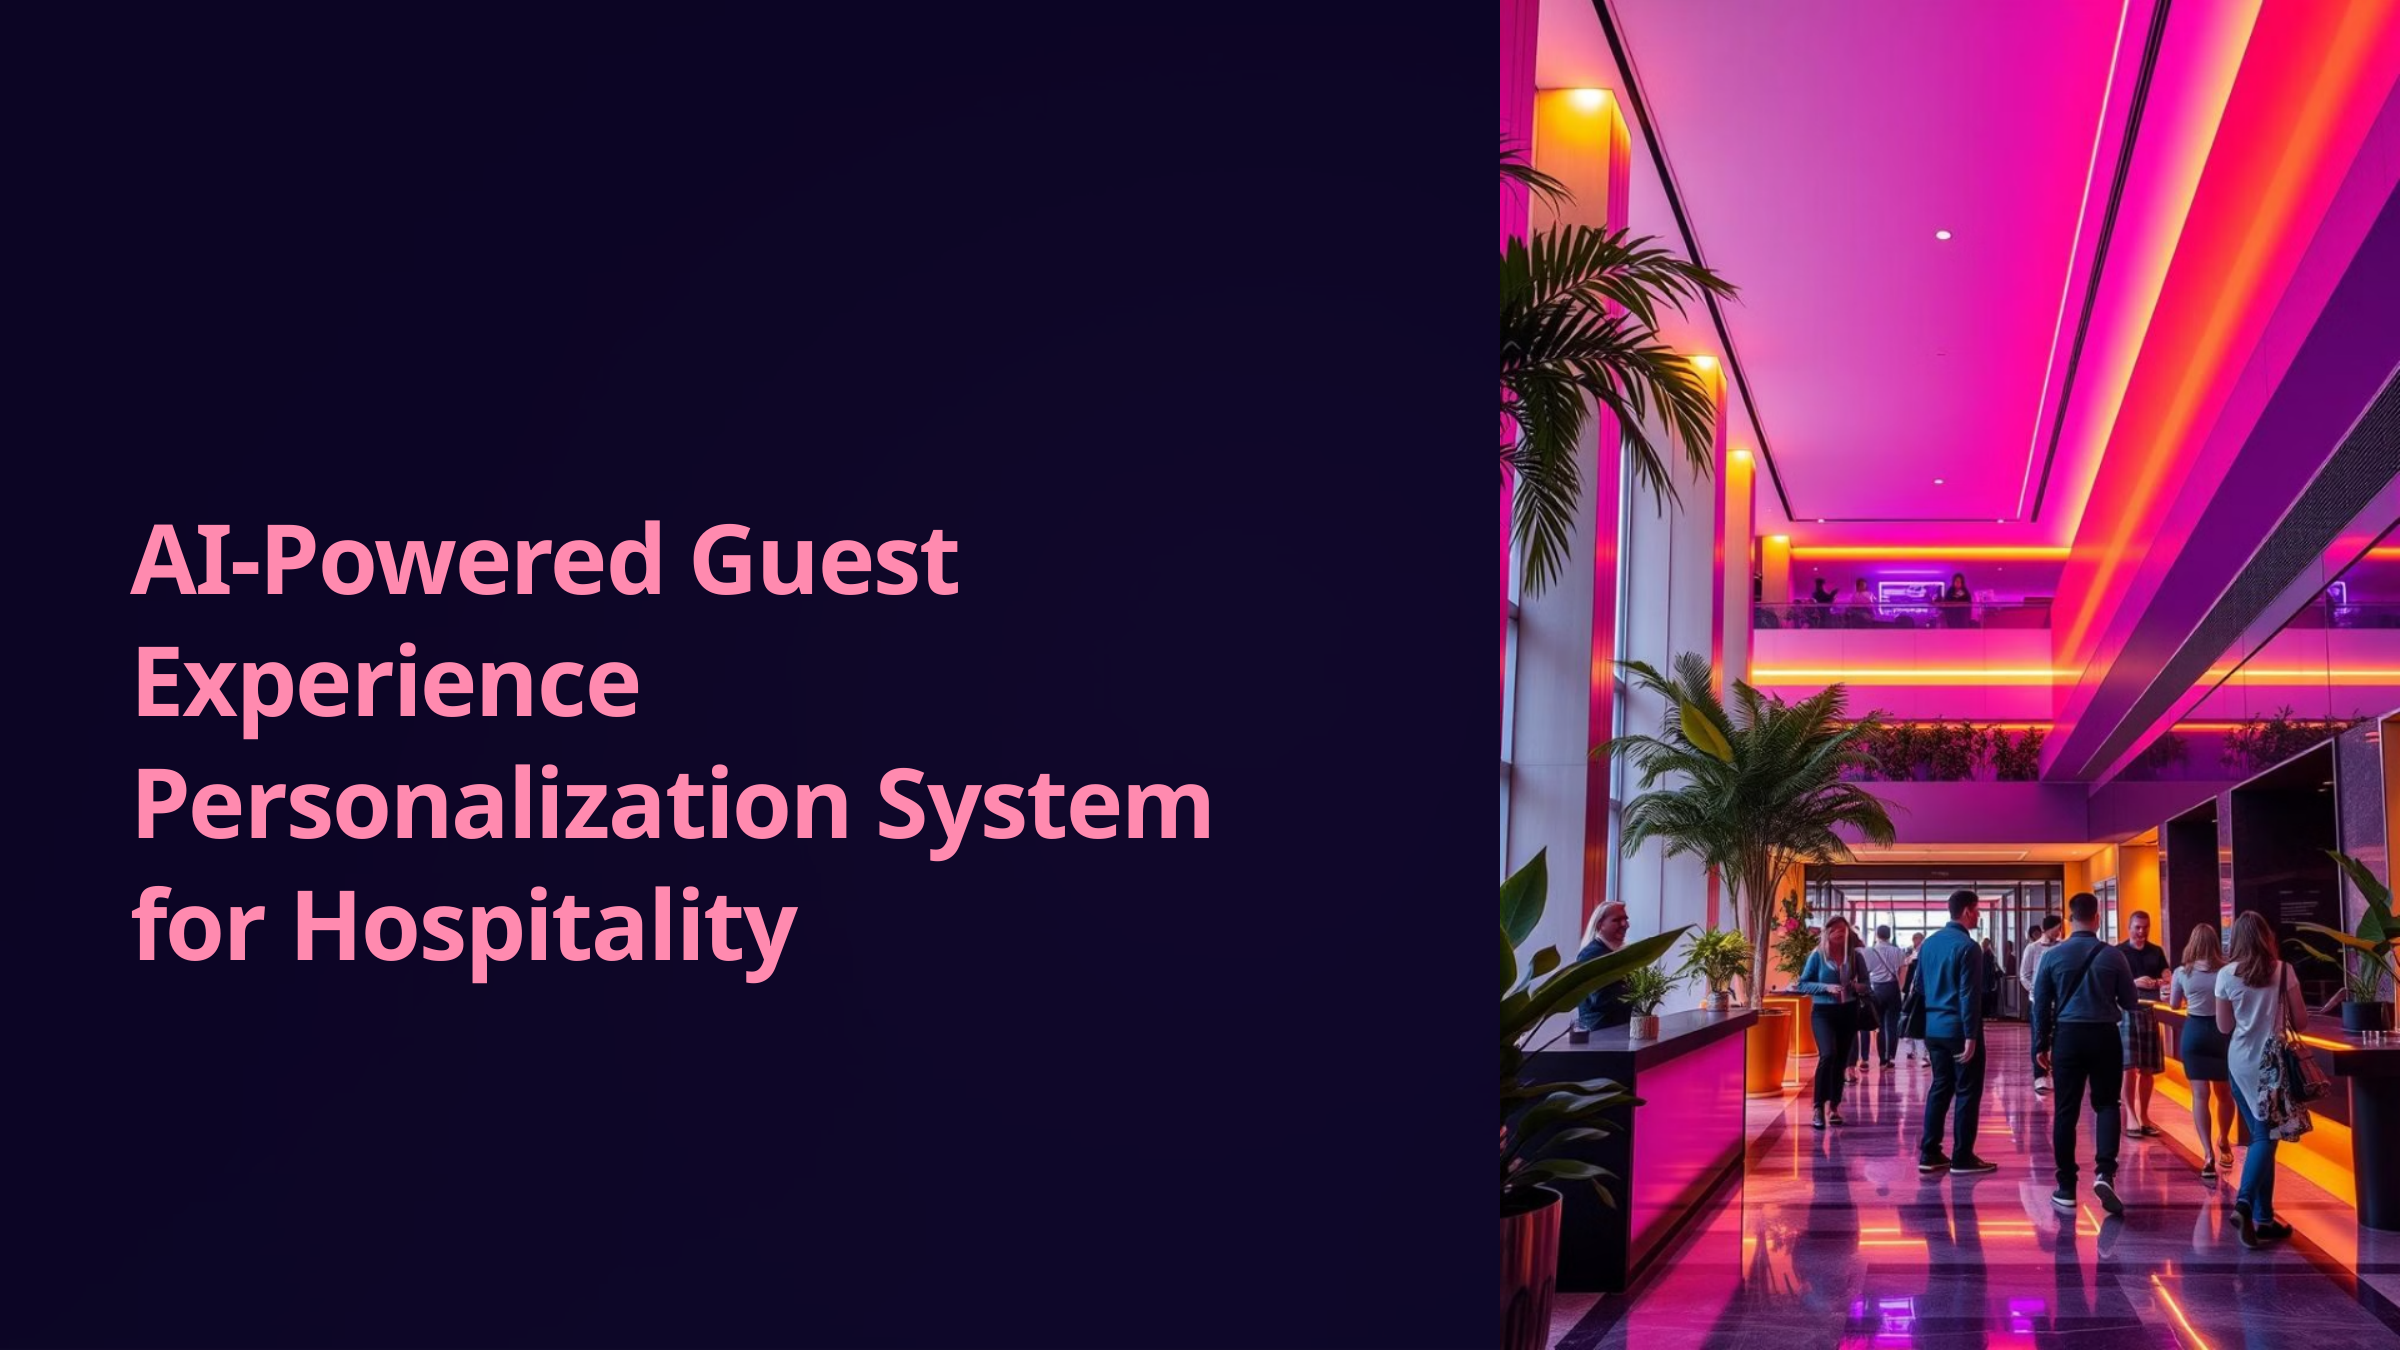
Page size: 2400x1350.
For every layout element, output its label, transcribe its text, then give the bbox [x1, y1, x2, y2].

text_box AI-Powered Guest Experience Personalization System for Hospitality [130, 491, 1370, 859]
picture [1499, 0, 2400, 1350]
